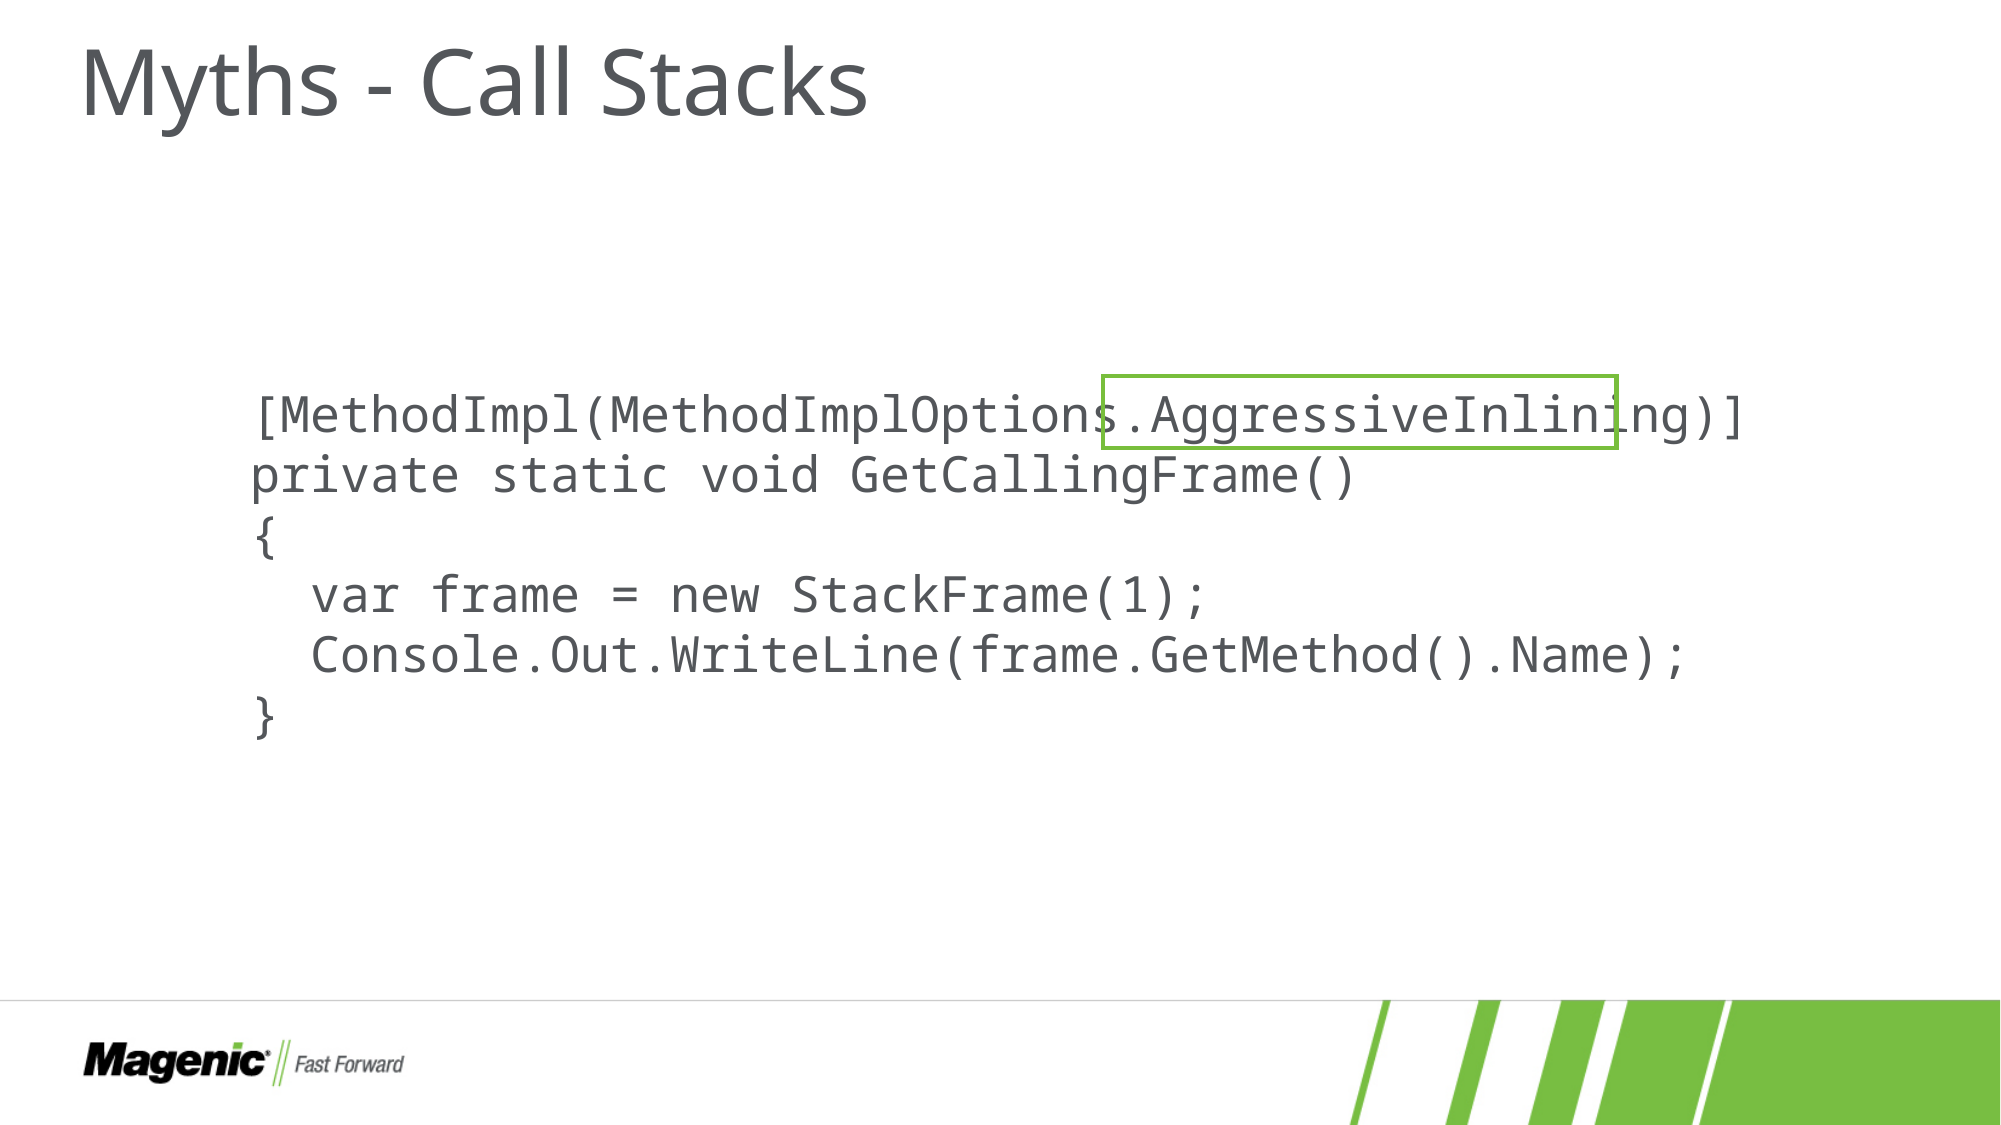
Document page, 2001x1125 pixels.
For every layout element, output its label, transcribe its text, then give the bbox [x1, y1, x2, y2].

picture [0, 0, 2001, 1125]
text_box [1102, 375, 1618, 449]
title Myths - Call Stacks [63, 41, 1938, 131]
text_box [MethodImpl(MethodImplOptions.AggressiveInlining)] private static void GetCallingFrame() { var frame = new StackFrame(1); Console.Out.WriteLine(frame.GetMethod().Name); } [235, 375, 1766, 751]
